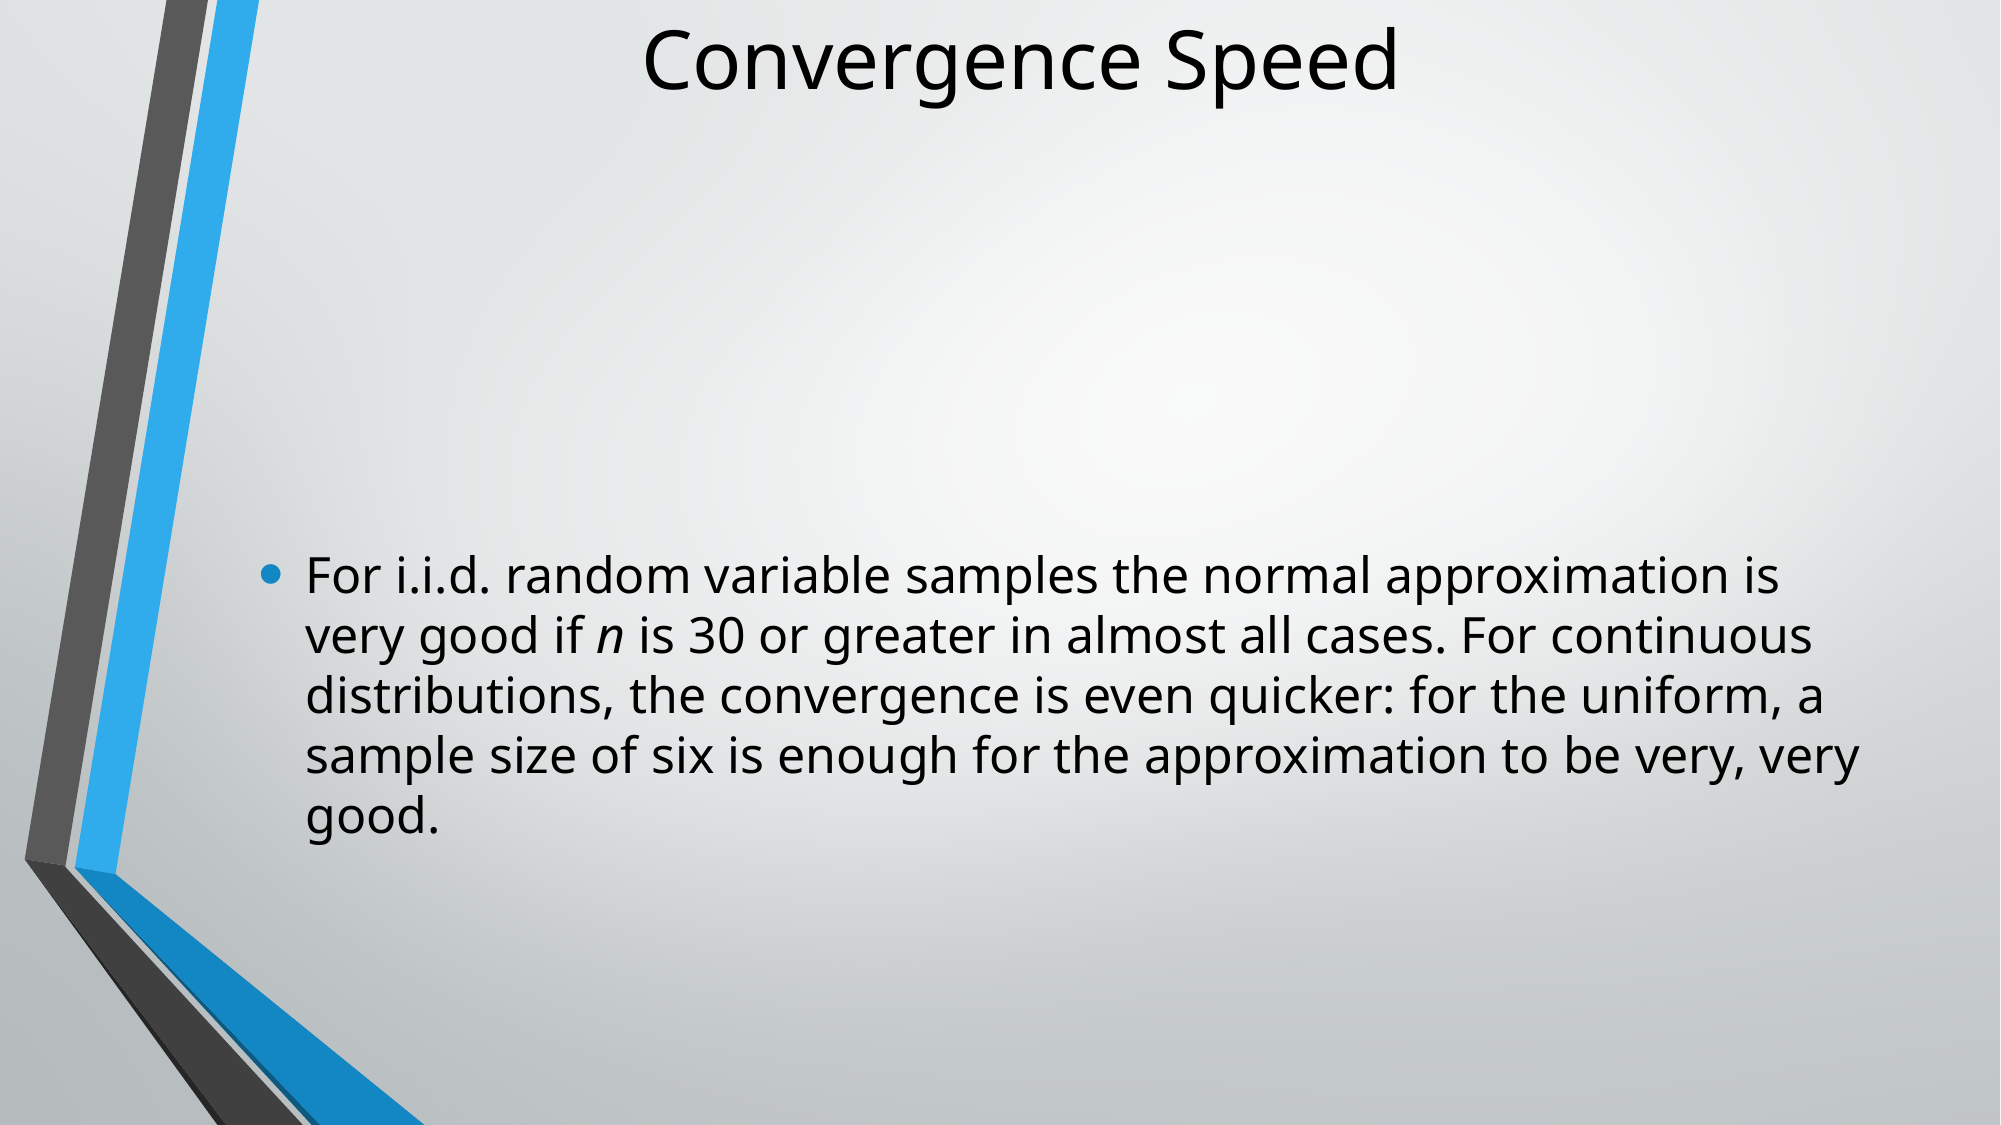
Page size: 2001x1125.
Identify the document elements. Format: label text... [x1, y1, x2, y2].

title Convergence Speed [210, 0, 1854, 114]
list For i.i.d. random variable samples the normal approximation is very good if n is 30 or greater in almost all cases. For continuous distributions, the convergence is even quicker: for the uniform, a sample size of six is enough for the approximation to be very, very good. [243, 437, 1887, 950]
